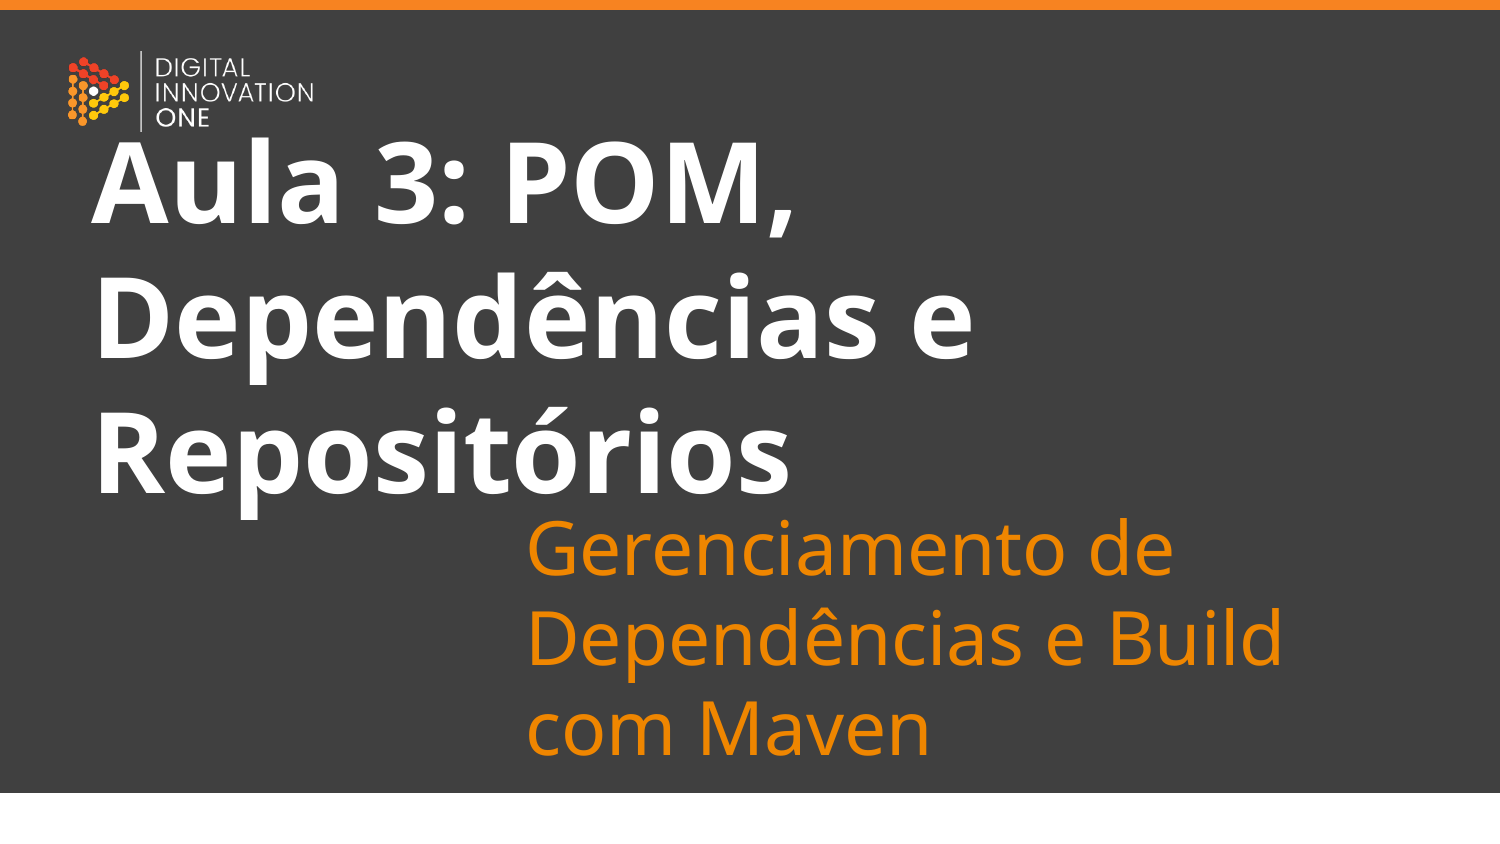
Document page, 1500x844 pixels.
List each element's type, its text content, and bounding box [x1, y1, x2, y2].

text_box Aula 3: POM, Dependências e Repositórios [76, 243, 1475, 385]
picture [50, 42, 331, 140]
text_box Gerenciamento de Dependências e Build com Maven [510, 586, 1462, 684]
text_box [0, 793, 1500, 844]
text_box [0, 0, 1500, 10]
text_box [0, 10, 1500, 793]
